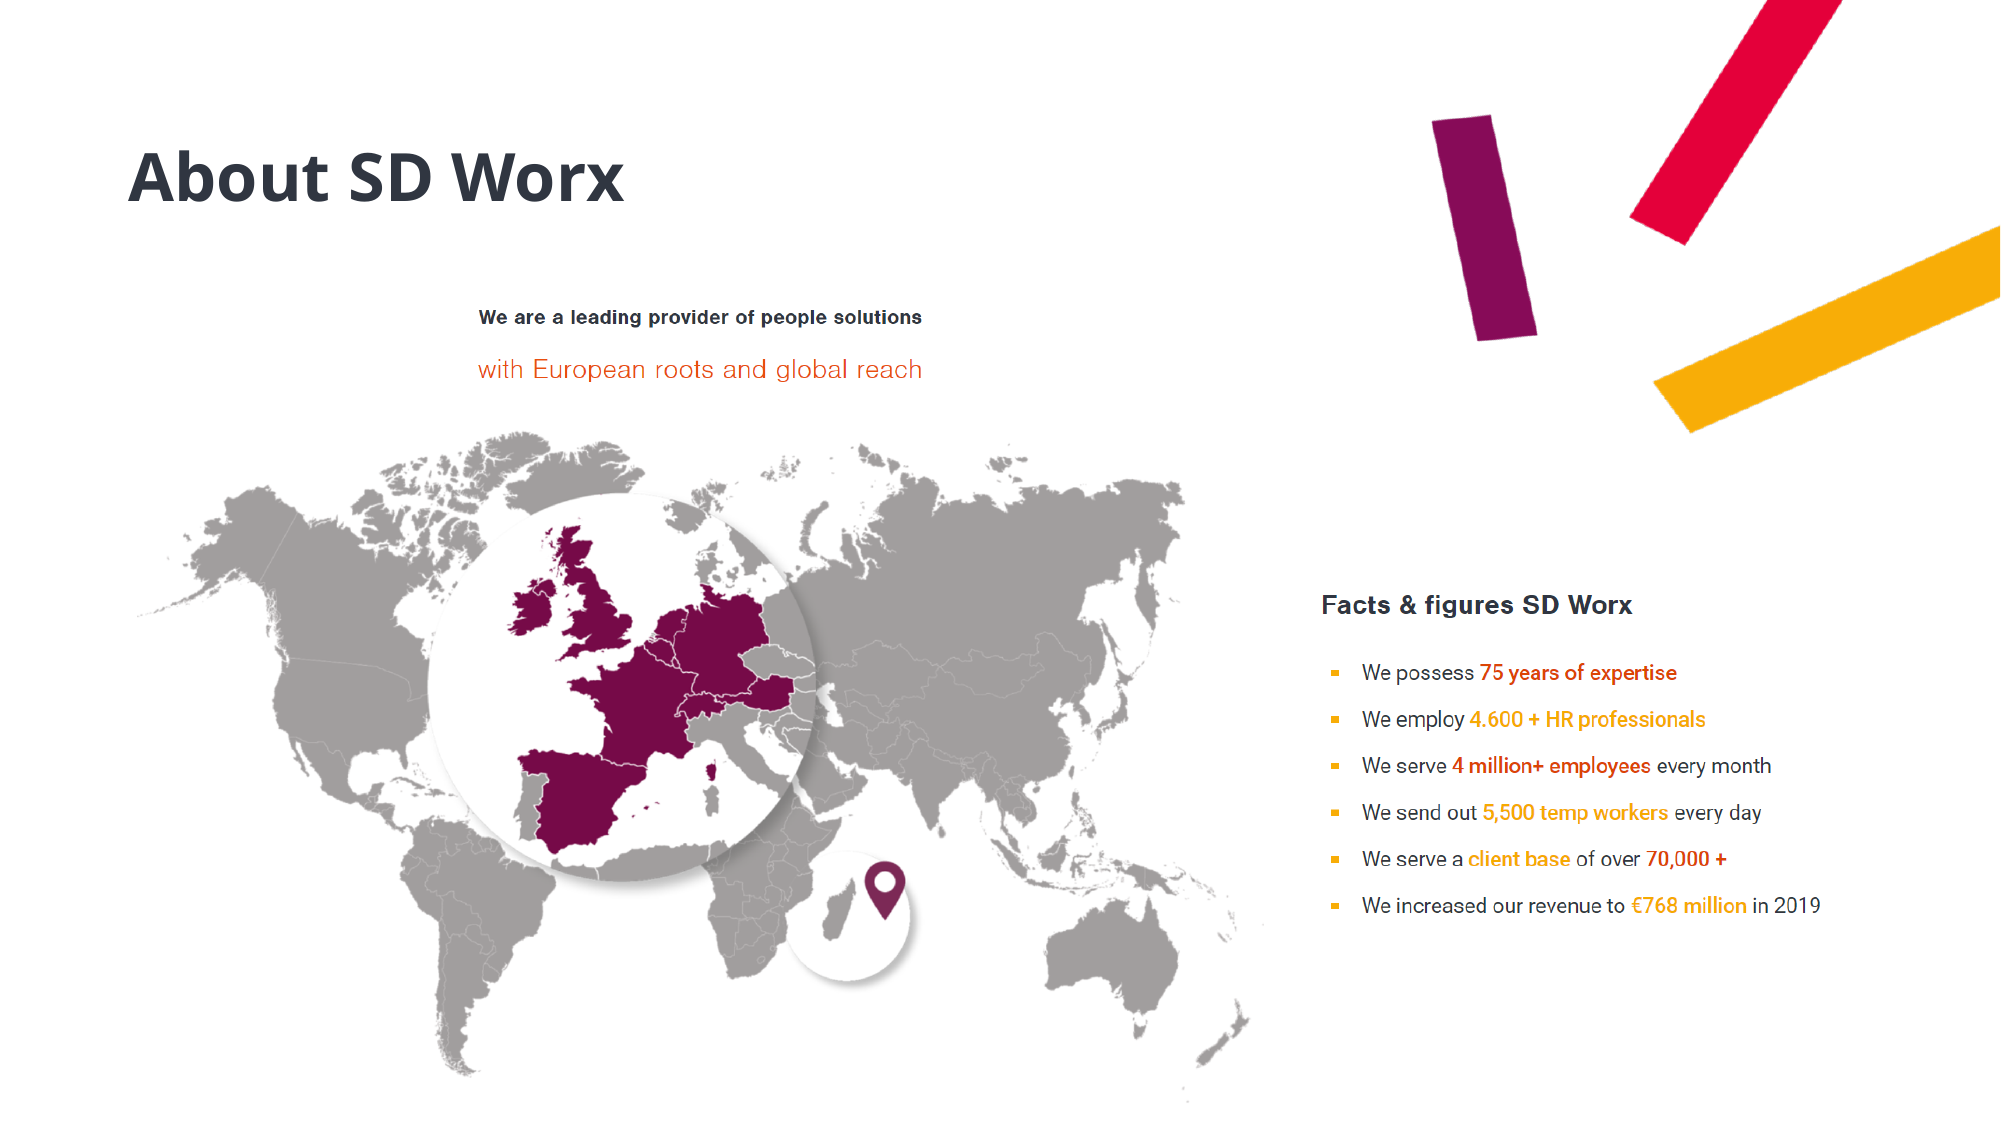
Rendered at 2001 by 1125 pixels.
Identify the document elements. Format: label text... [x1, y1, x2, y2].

title About SD Worx [114, 91, 1886, 269]
picture [0, 0, 2001, 1125]
